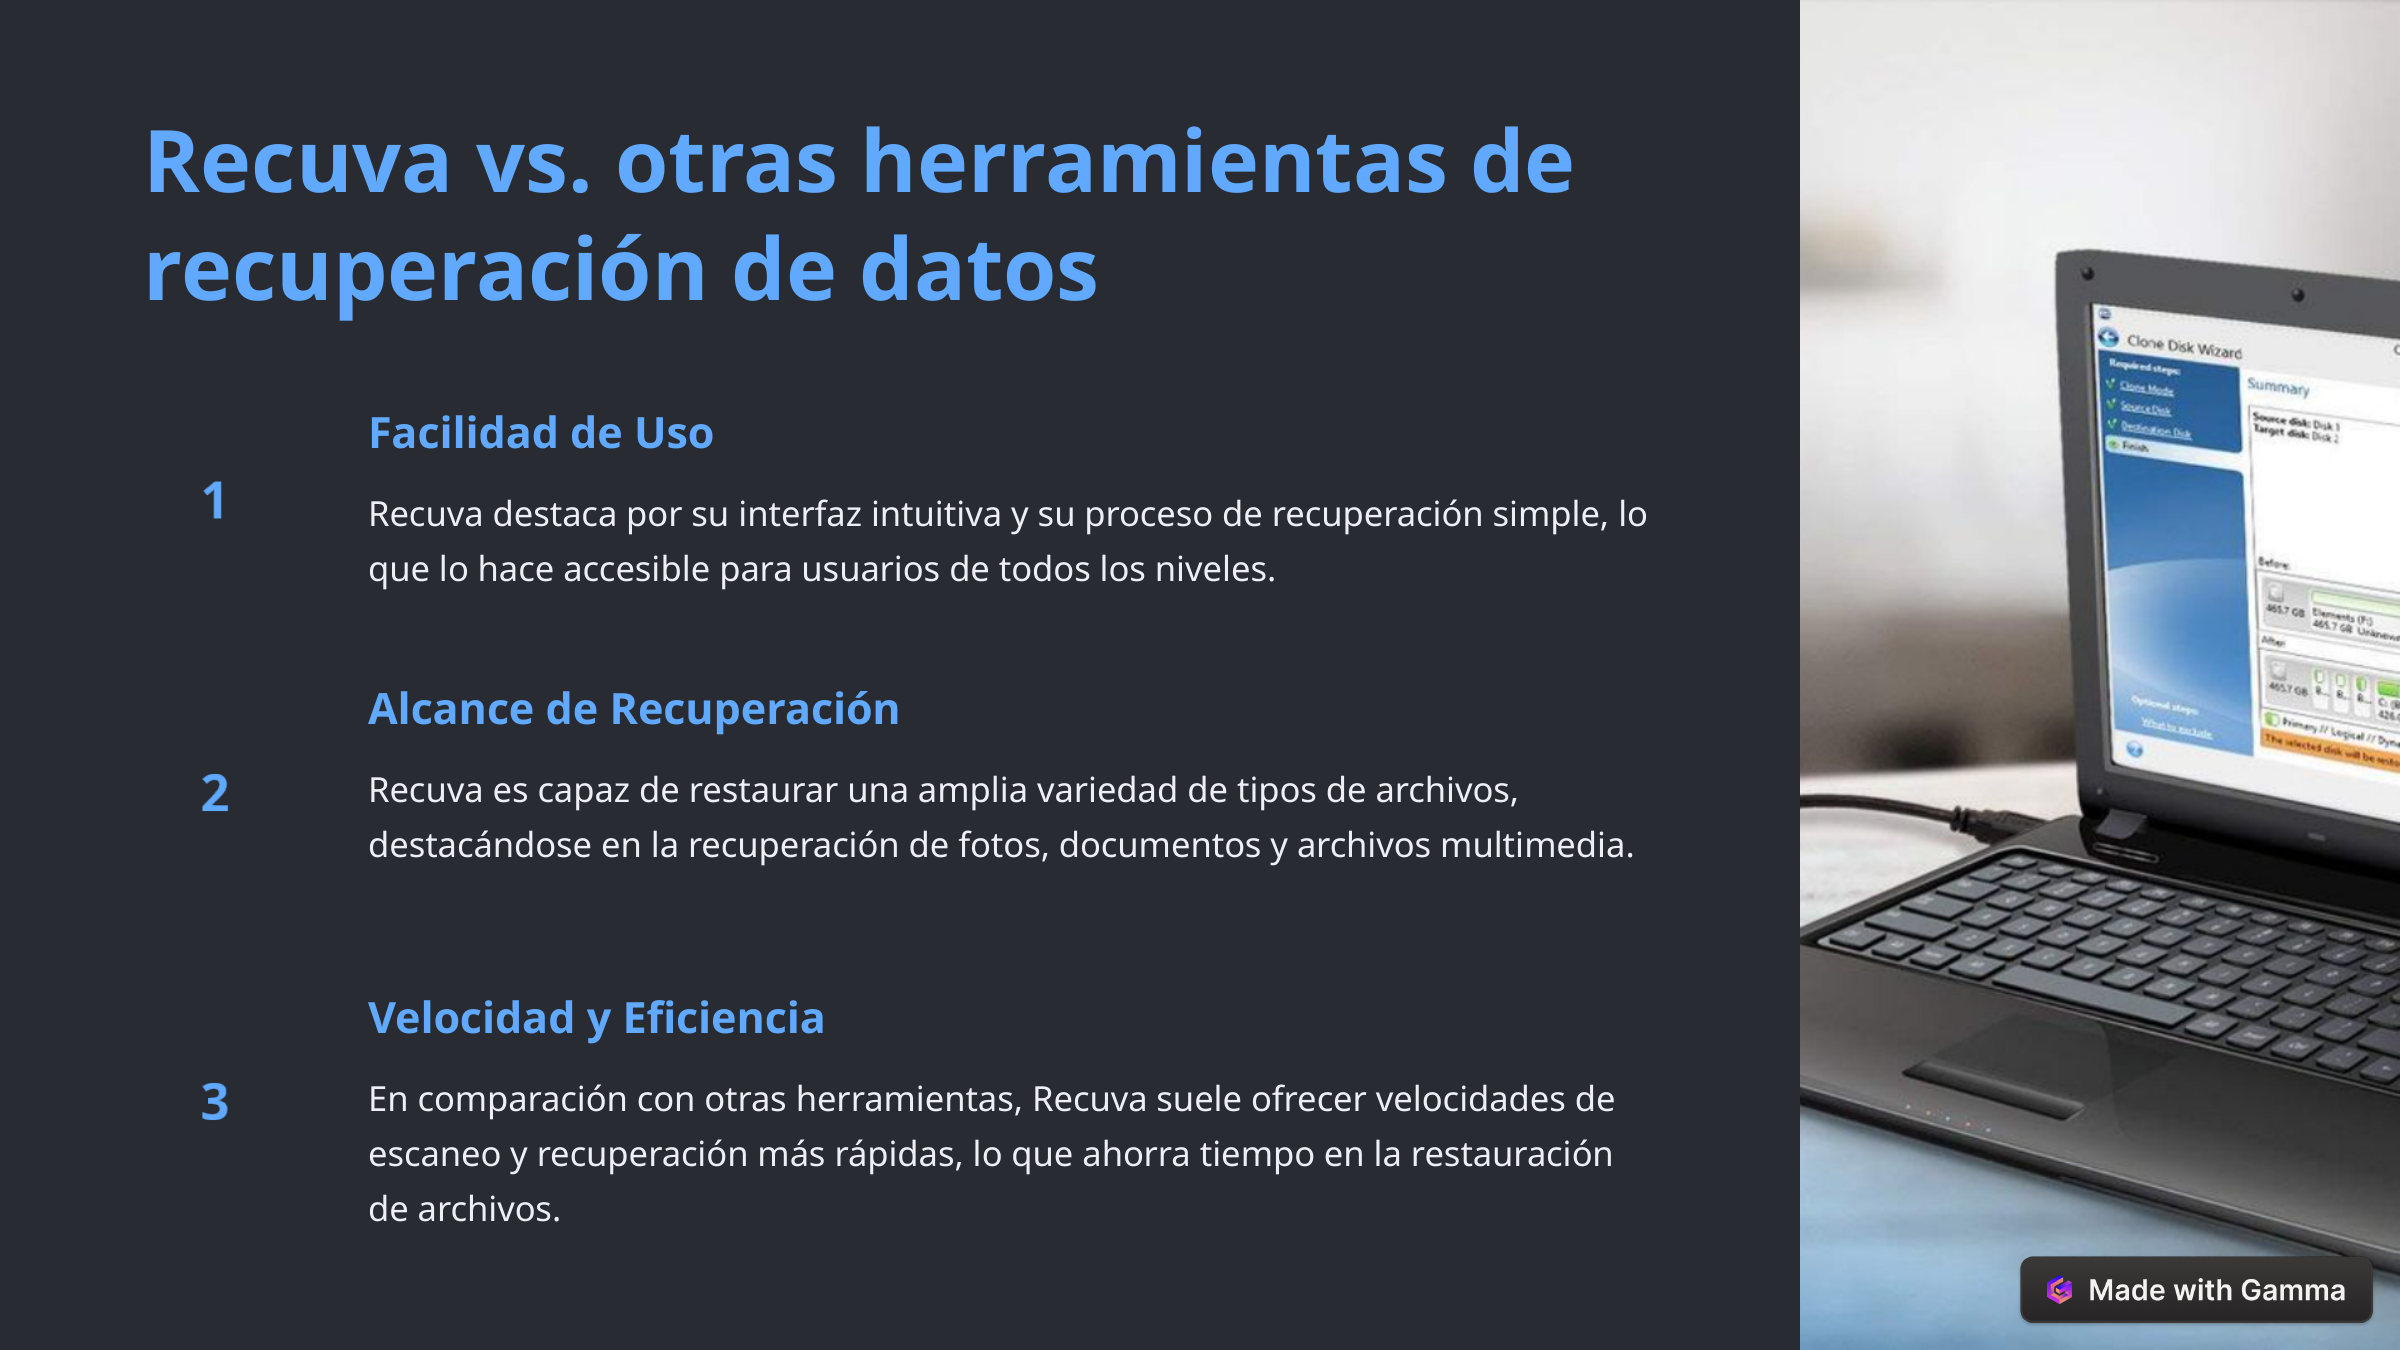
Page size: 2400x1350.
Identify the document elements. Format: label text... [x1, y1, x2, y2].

text_box Recuva es capaz de restaurar una amplia variedad de tipos de archivos, destacándose en la recuperación de fotos, documentos y archivos multimedia. [353, 746, 1671, 912]
text_box Facilidad de Uso [353, 396, 698, 451]
text_box Recuva destaca por su interfaz intuitiva y su proceso de recuperación simple, lo que lo hace accesible para usuarios de todos los niveles. [353, 470, 1671, 582]
text_box [0, 0, 1799, 1350]
text_box Alcance de Recuperación [353, 672, 844, 726]
text_box Recuva vs. otras herramientas de recuperación de datos [129, 94, 1671, 311]
picture [1799, 0, 2400, 1350]
text_box En comparación con otras herramientas, Recuva suele ofrecer velocidades de escaneo y recuperación más rápidas, lo que ahorra tiempo en la restauración de archivos. [353, 1055, 1671, 1221]
picture [129, 361, 302, 1256]
text_box Velocidad y Eficiencia [353, 980, 774, 1035]
